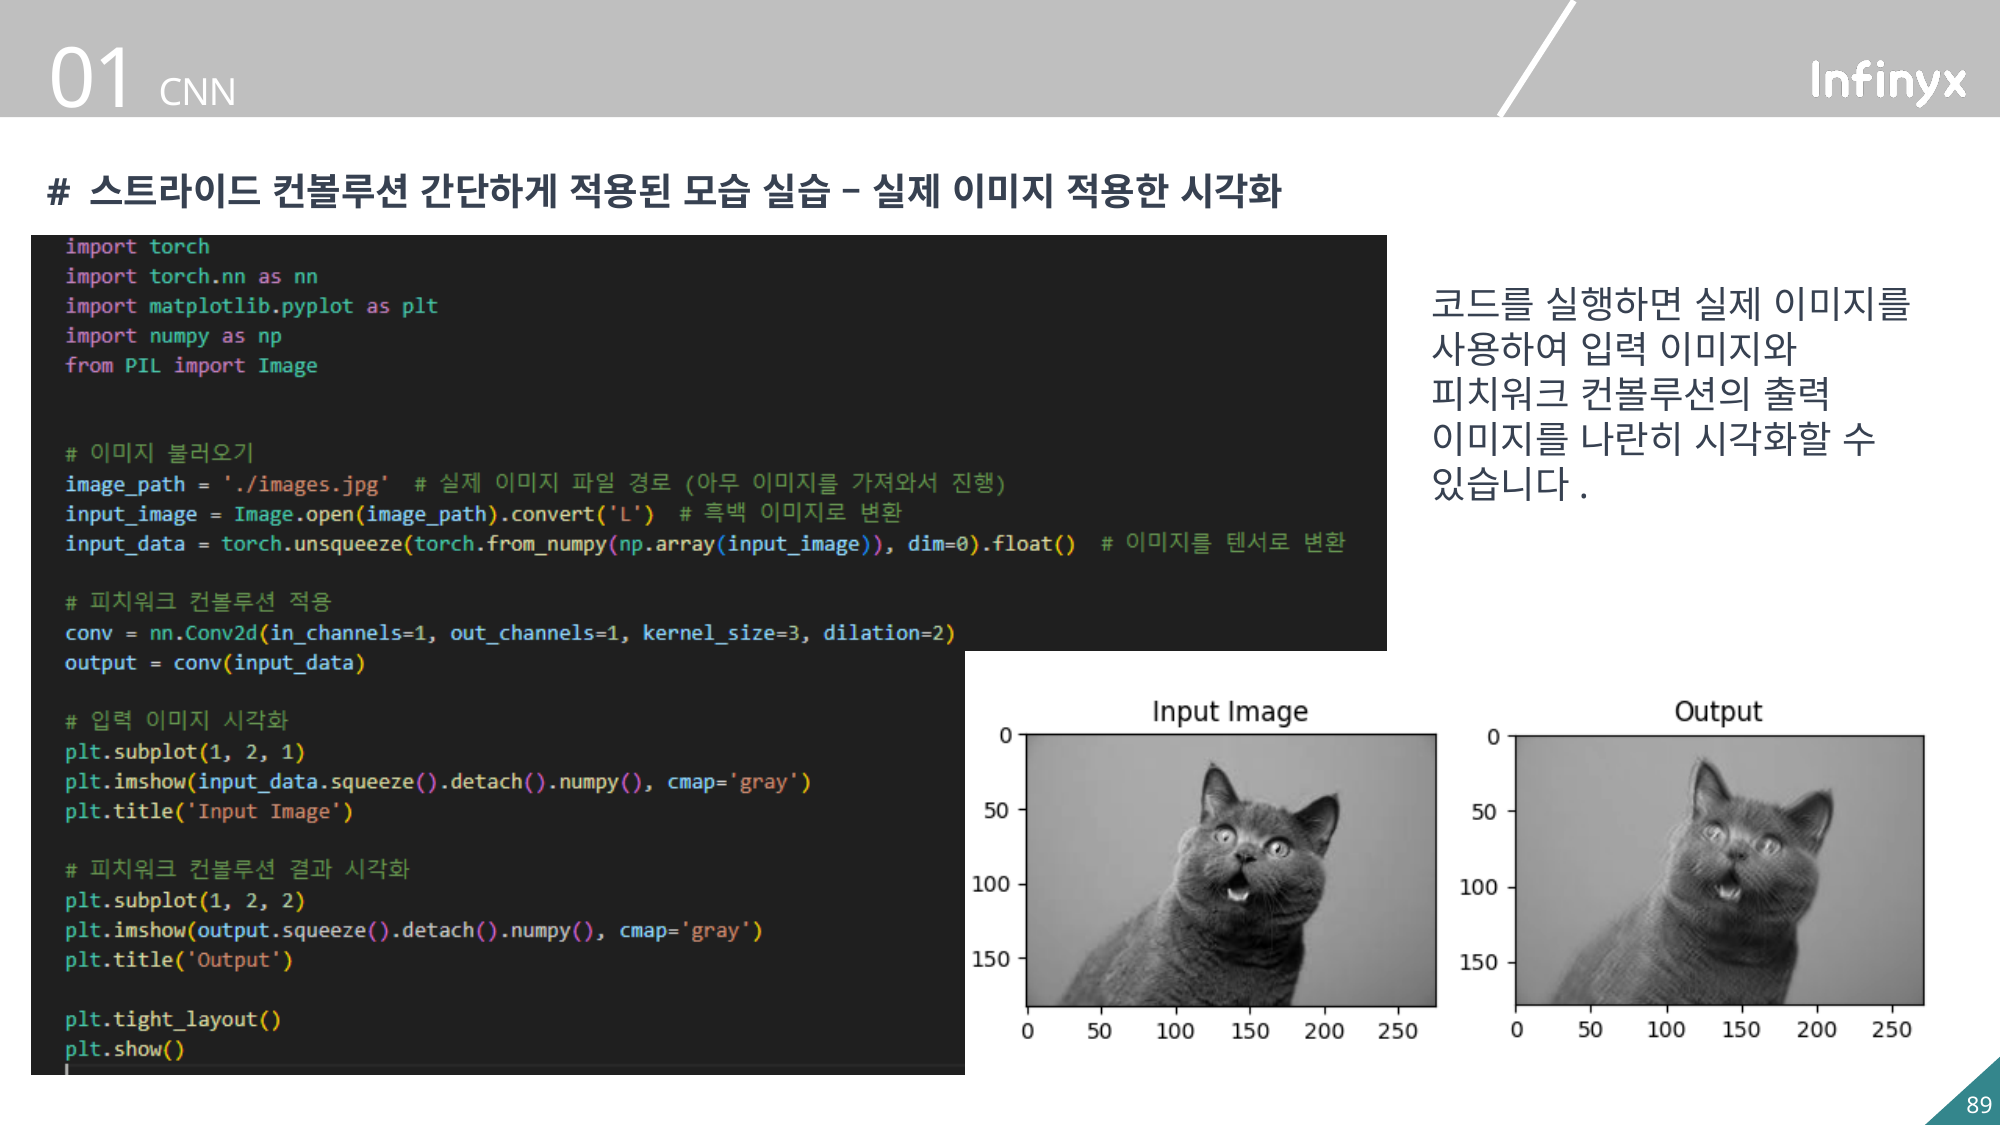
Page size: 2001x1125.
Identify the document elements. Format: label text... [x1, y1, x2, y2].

text_box 코드를 실행하면 실제 이미지를 사용하여 입력 이미지와 피치워크 컨볼루션의 출력 이미지를 나란히 시각화할 수 있습니다. [1417, 273, 1954, 514]
text_box # 스트라이드 컨볼루션 간단하게 적용된 모습 실습 – 실제 이미지 적용한 시각화 [31, 160, 1434, 221]
picture [31, 235, 1939, 1075]
picture [1812, 60, 1966, 108]
